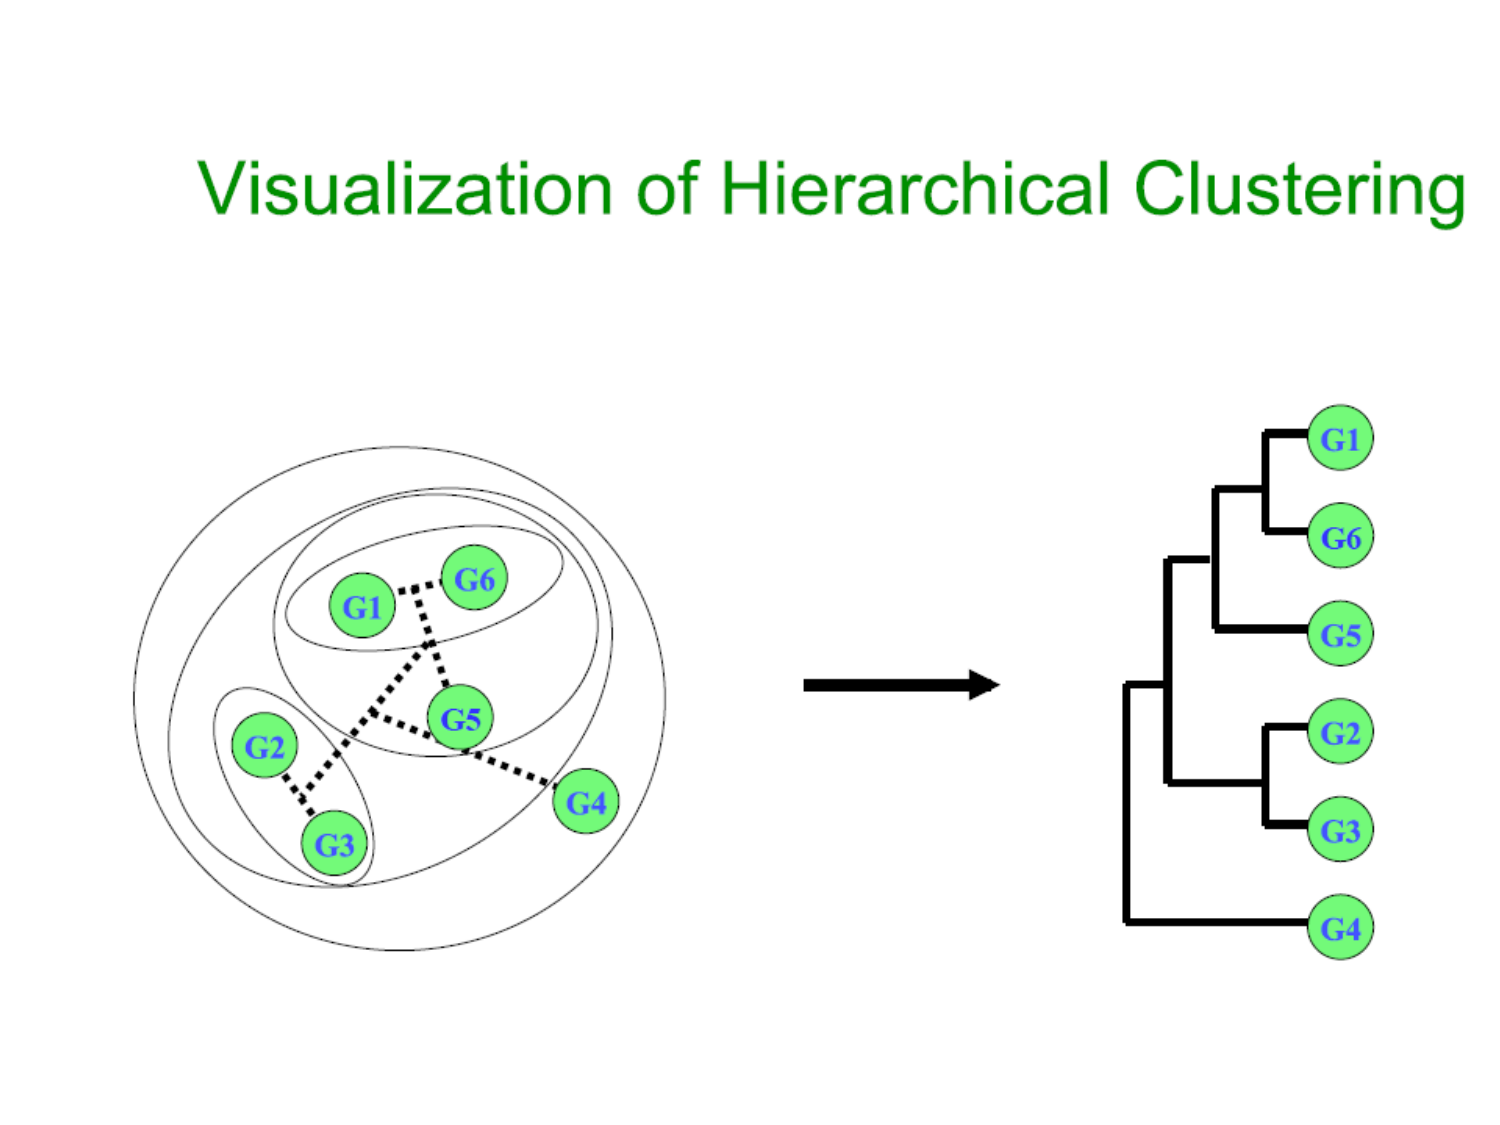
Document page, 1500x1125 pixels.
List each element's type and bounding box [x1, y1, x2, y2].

picture [9, 85, 1490, 1040]
